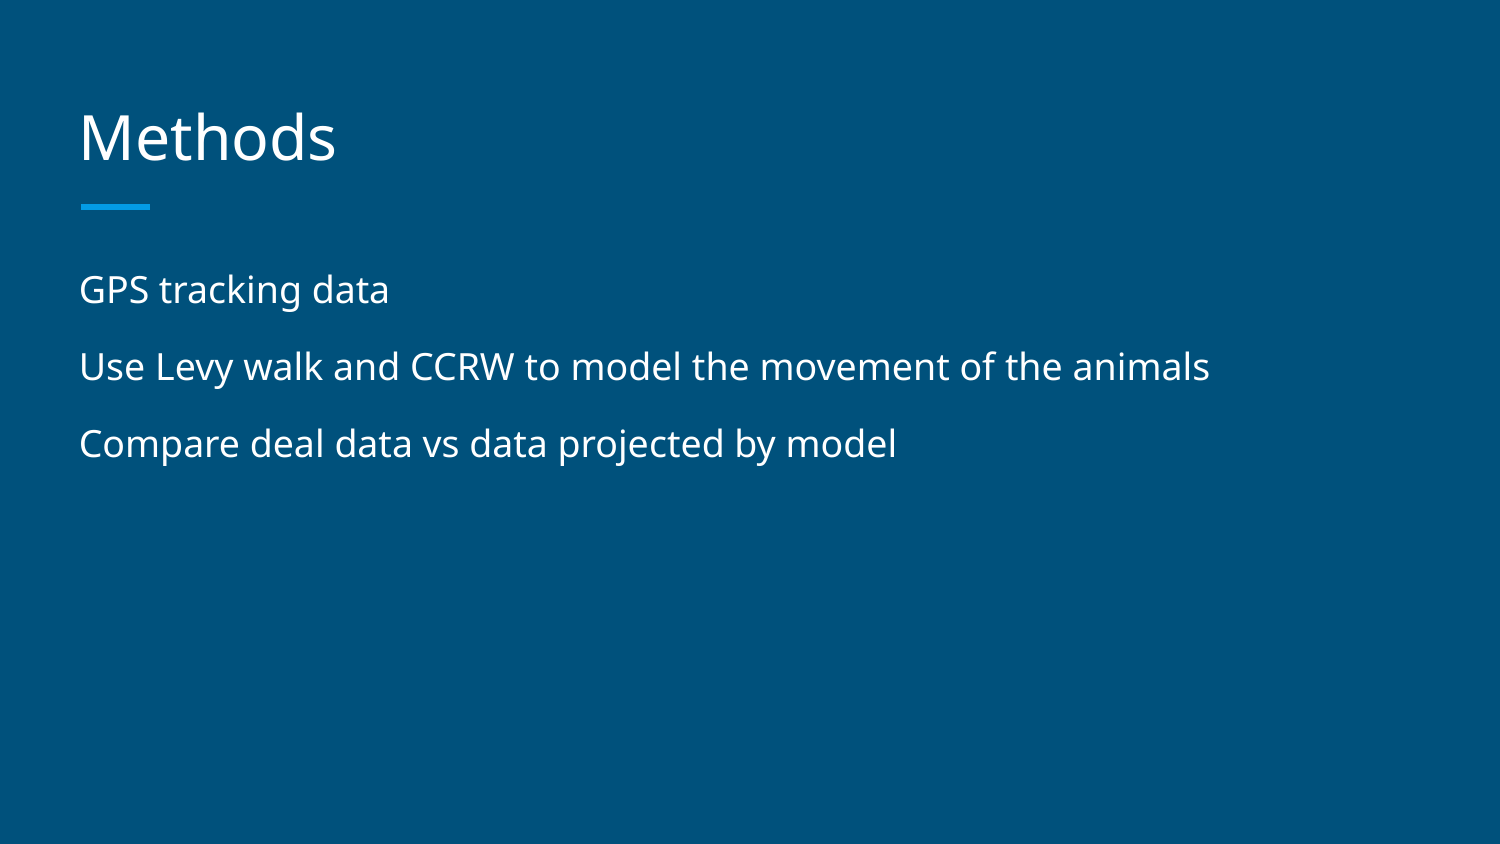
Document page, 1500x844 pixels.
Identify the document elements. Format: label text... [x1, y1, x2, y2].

list GPS tracking data Use Levy walk and CCRW to model the movement of the animals Compare deal data vs data projected by model [63, 244, 1437, 750]
title Methods [63, 75, 1437, 188]
